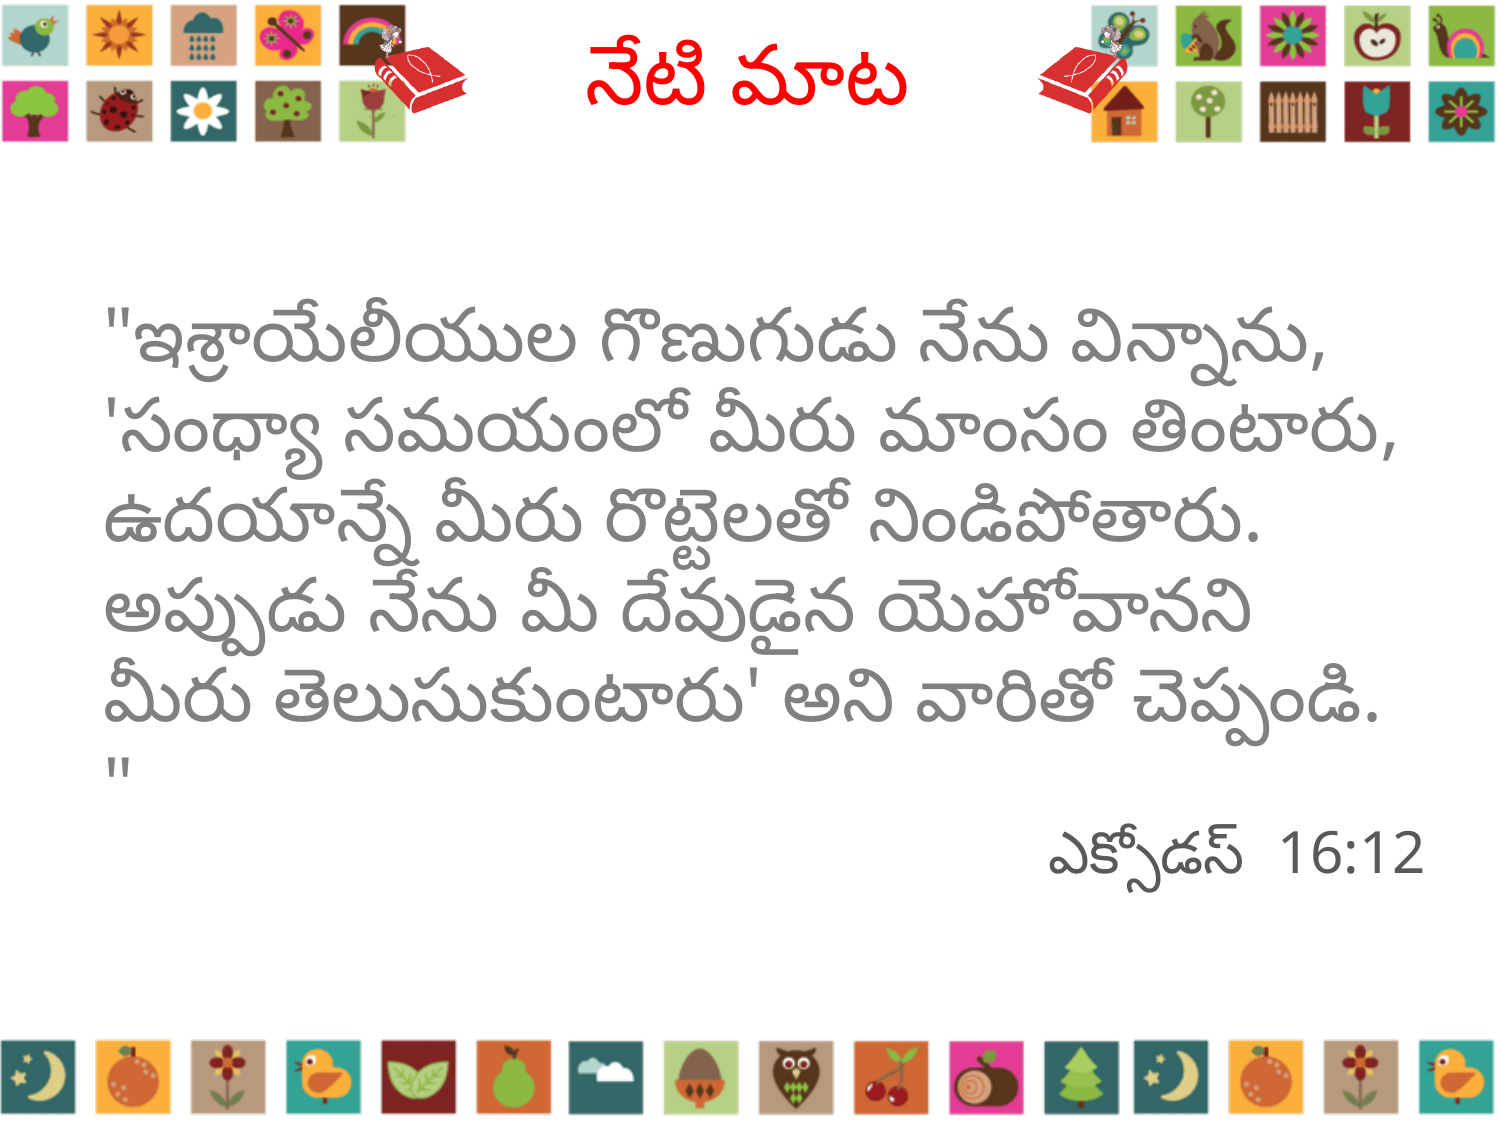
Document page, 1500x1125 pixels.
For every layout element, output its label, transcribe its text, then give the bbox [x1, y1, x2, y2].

text_box "ఇశ్రాయేలీయుల గొణుగుడు నేను విన్నాను, 'సంధ్యా సమయంలో మీరు మాంసం తింటారు, ఉదయాన్నే మీరు రొట్టెలతో నిండిపోతారు. అప్పుడు నేను మీ దేవుడైన యెహోవానని మీరు తెలుసుకుంటారు' అని వారితో చెప్పండి. " [88, 278, 1436, 834]
text_box నేటి మాట [425, 13, 1078, 129]
picture [1005, 3, 1500, 150]
picture [0, 3, 500, 150]
text_box ఎక్సోడస్ 16:12 [808, 807, 1441, 893]
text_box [0, 1028, 1500, 1118]
